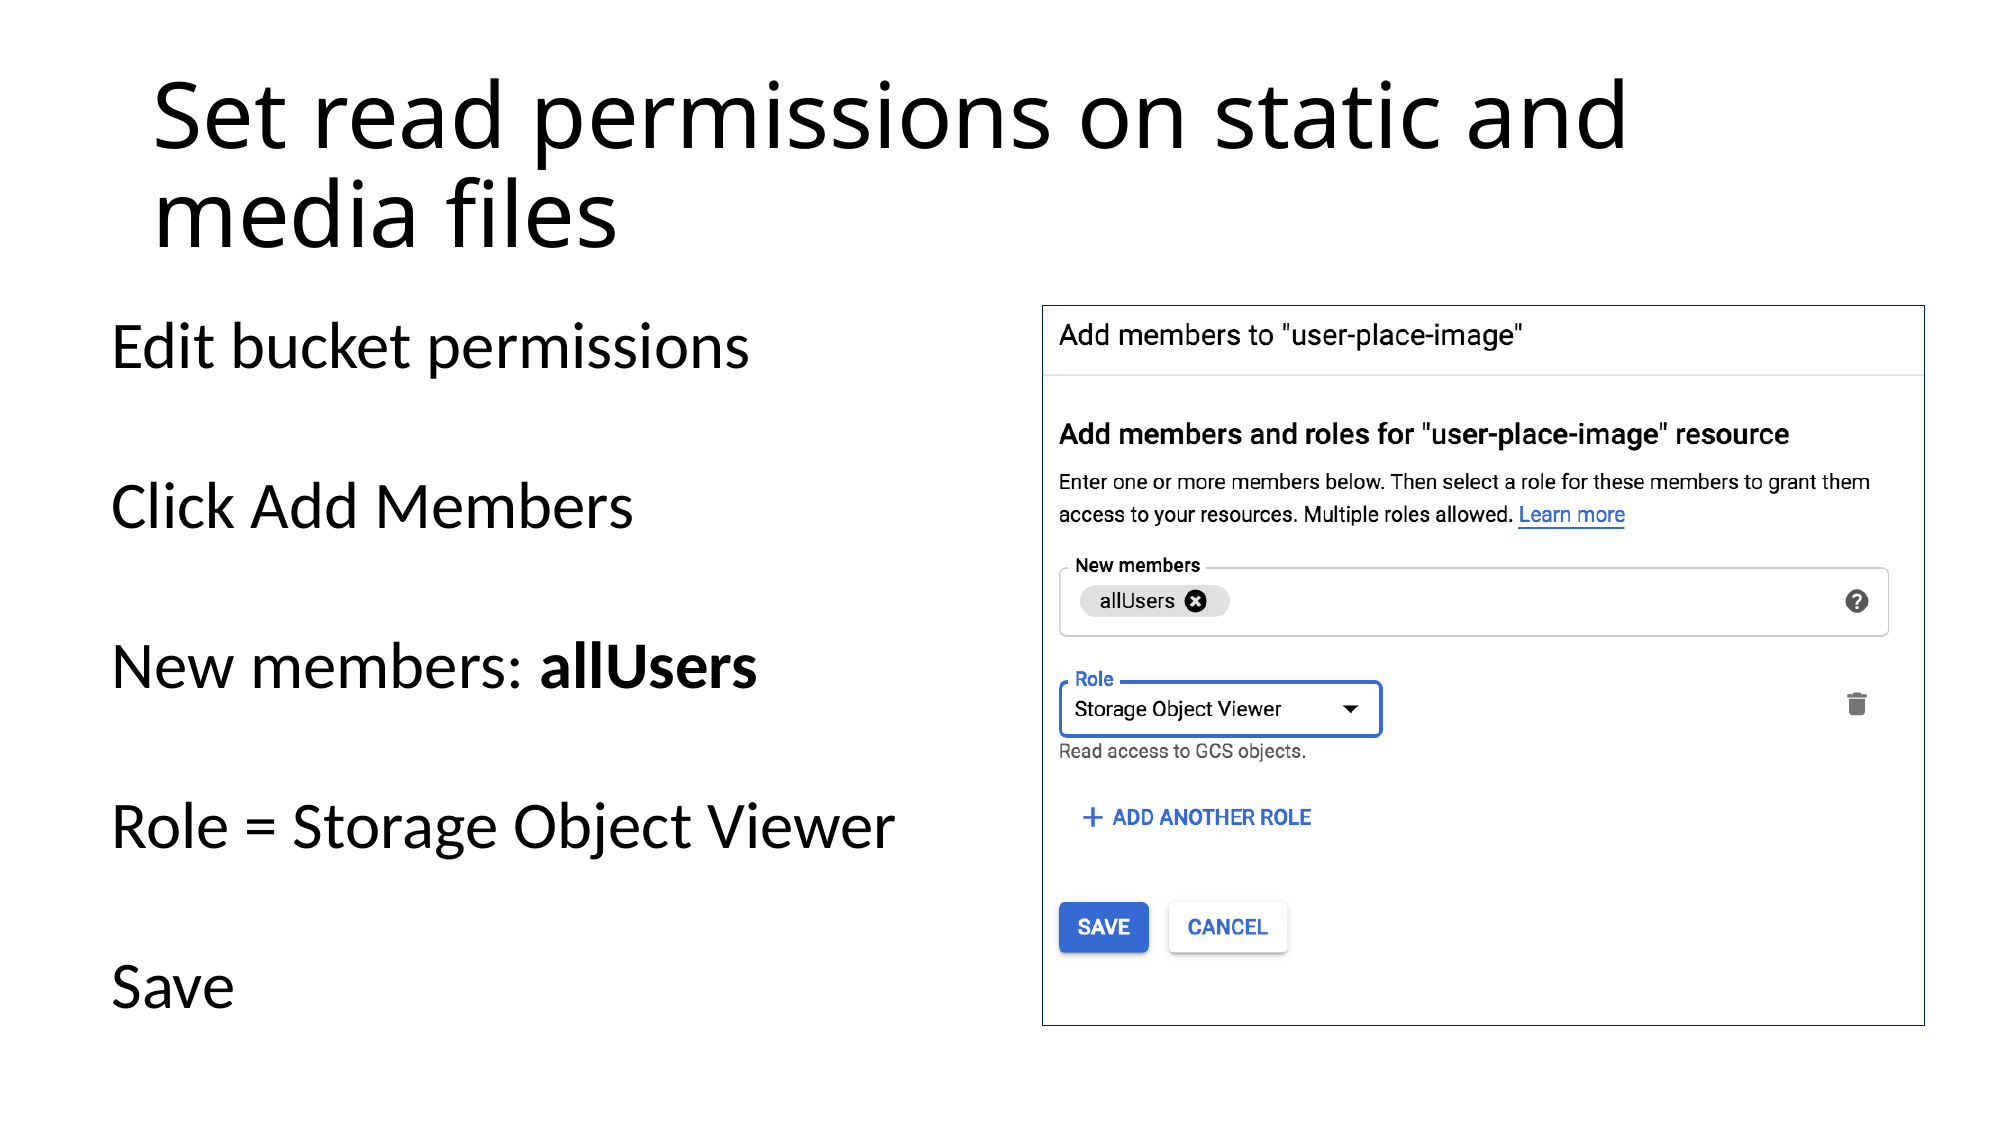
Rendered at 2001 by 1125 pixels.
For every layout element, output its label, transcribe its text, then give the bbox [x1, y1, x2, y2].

picture [1042, 305, 1925, 1026]
text_box Edit bucket permissions Click Add Members New members: allUsers Role = Storage Object Viewer Save [96, 294, 961, 1029]
title Set read permissions on static and media files [137, 59, 1863, 278]
